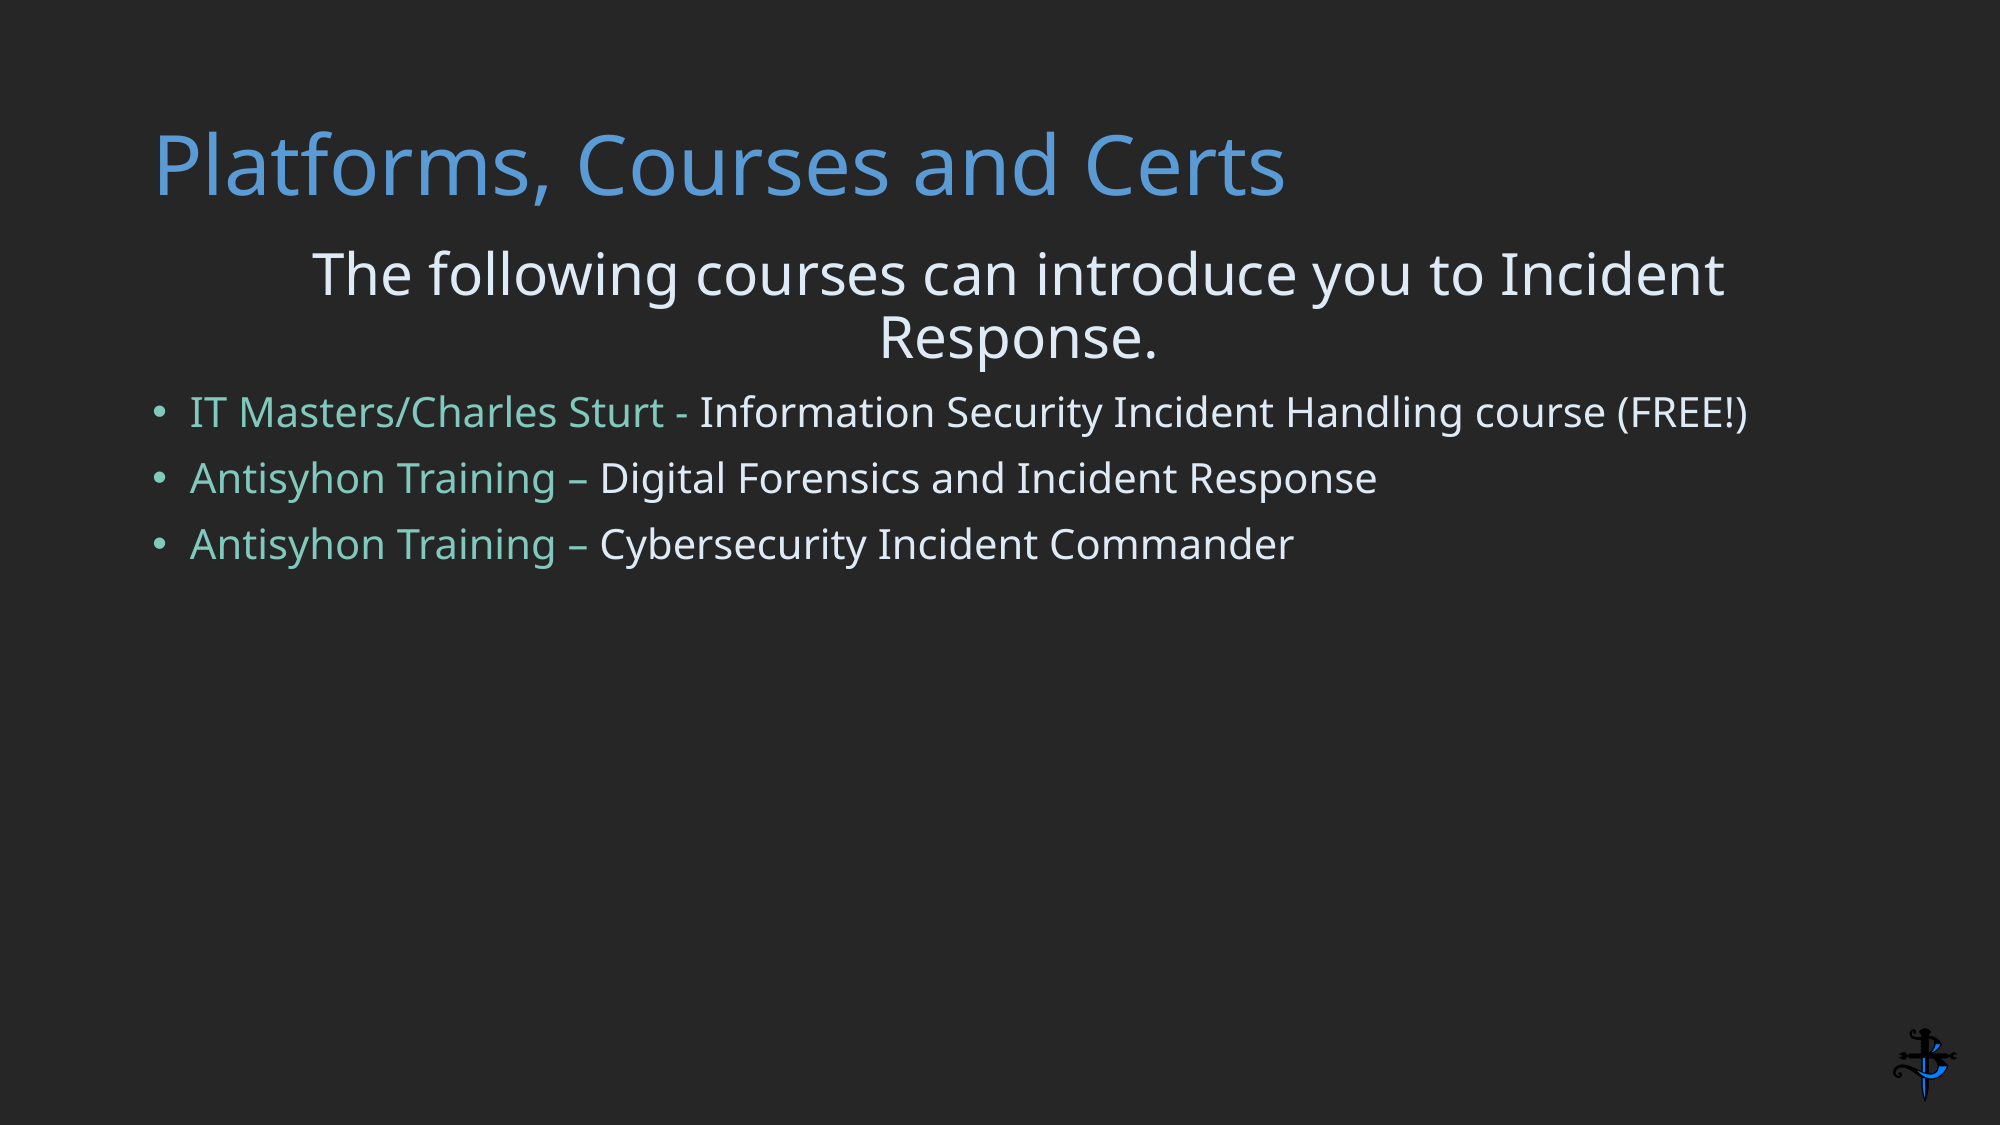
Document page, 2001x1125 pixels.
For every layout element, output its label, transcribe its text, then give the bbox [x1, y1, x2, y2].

title Platforms, Courses and Certs [137, 59, 1863, 237]
list The following courses can introduce you to Incident Response. IT Masters/Charles Sturt - Information Security Incident Handling course (FREE!) Antisyhon Training – Digital Forensics and Incident Response Antisyhon Training – Cybersecurity Incident Commander [137, 237, 1863, 1066]
picture [1862, 1002, 1988, 1125]
